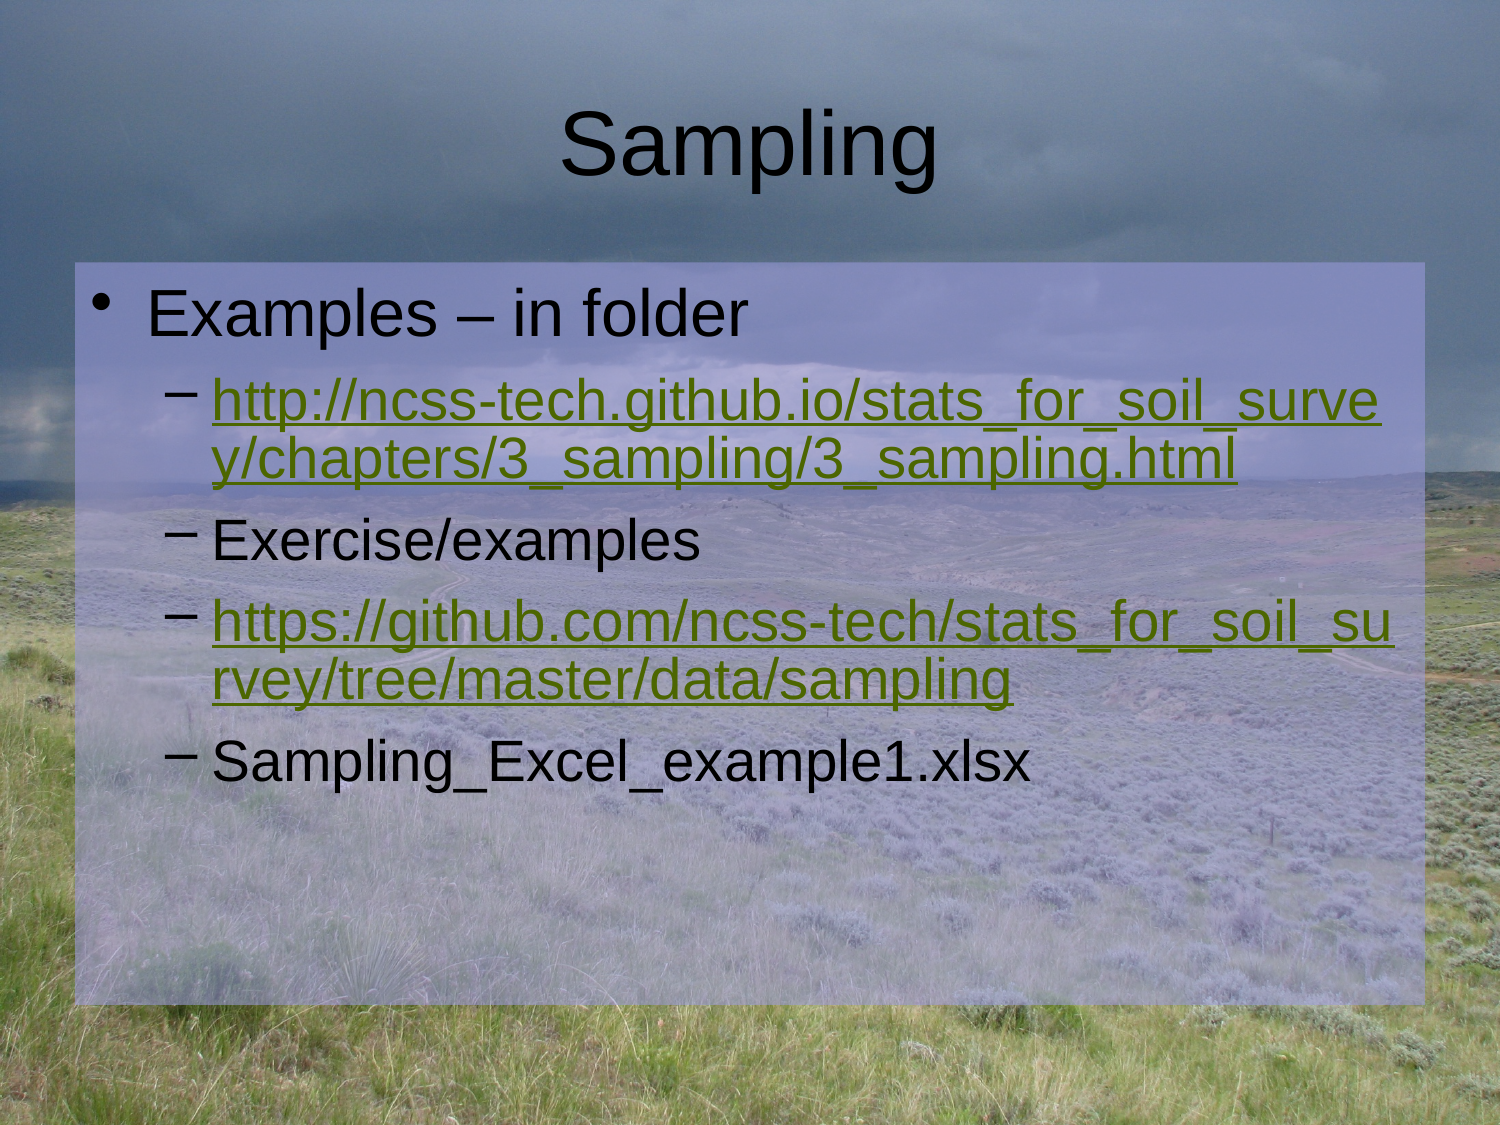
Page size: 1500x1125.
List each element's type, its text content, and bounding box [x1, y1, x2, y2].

list Examples – in folder http://ncss-tech.github.io/stats_for_soil_survey/chapters/3_sampling/3_sampling.html Exercise/examples https://github.com/ncss-tech/stats_for_soil_survey/tree/master/data/sampling Sampling_Excel_example1.xlsx [74, 262, 1426, 1006]
picture [0, 0, 1500, 1125]
title Sampling [74, 44, 1426, 233]
